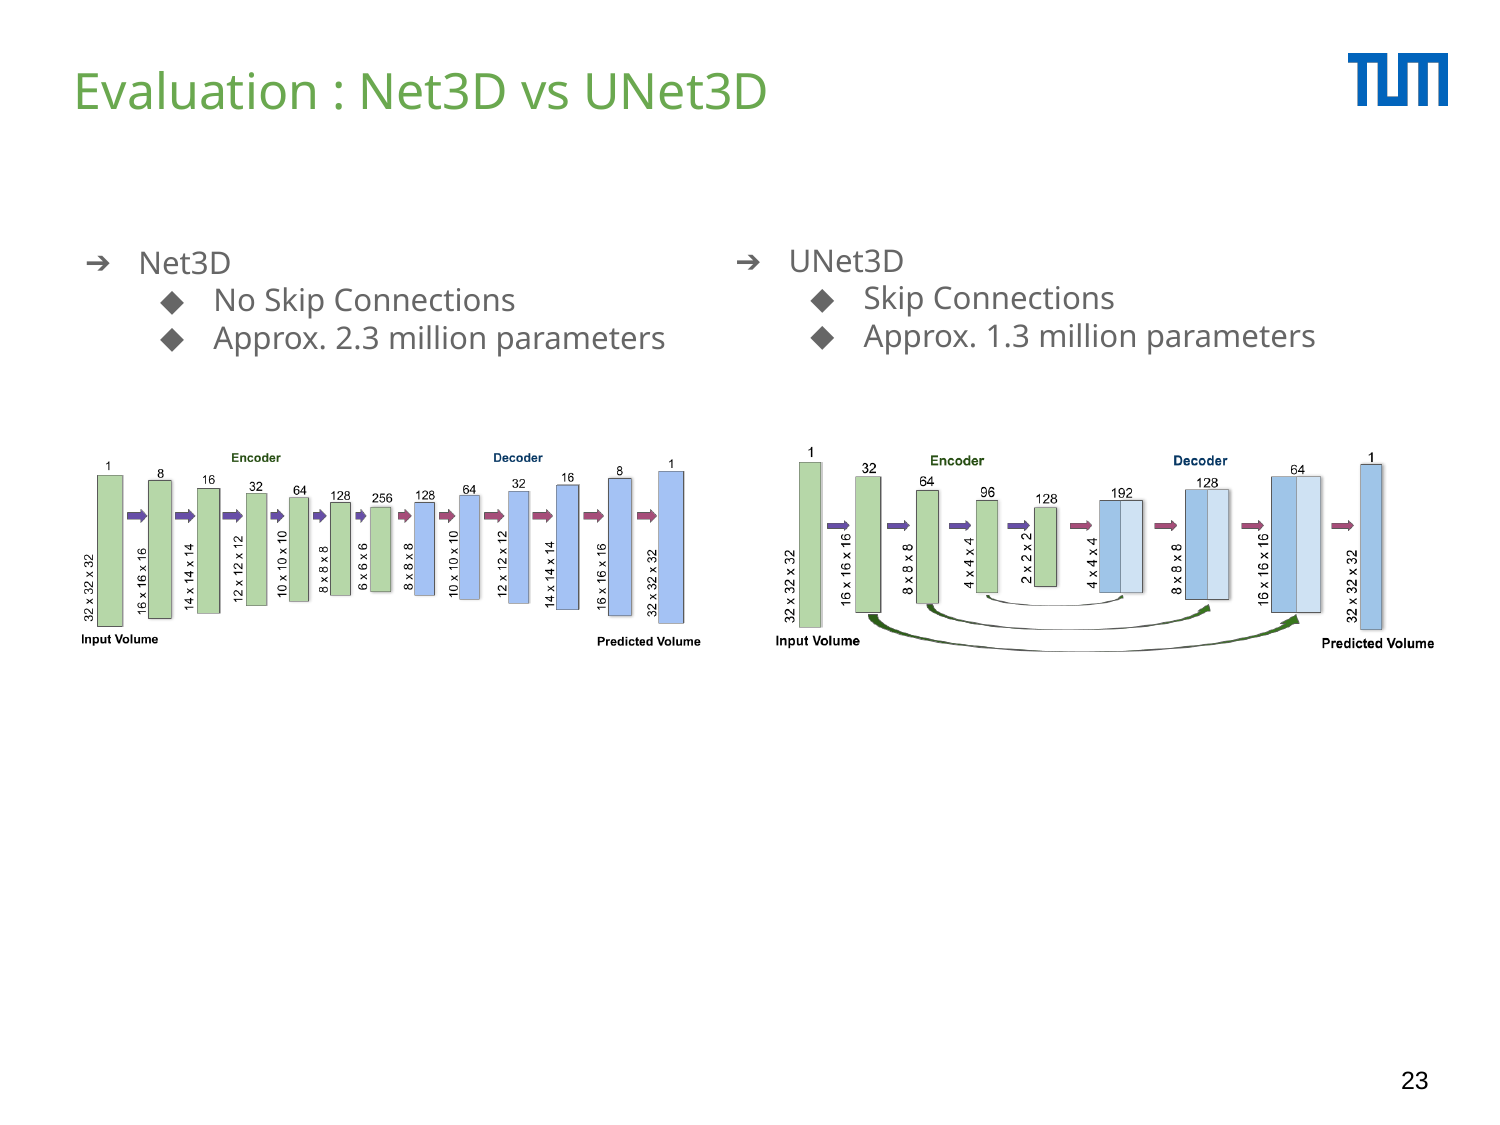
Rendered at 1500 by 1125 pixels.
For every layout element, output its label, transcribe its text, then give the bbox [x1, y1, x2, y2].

text_box UNet3D Skip Connections Approx. 1.3 million parameters [698, 226, 1398, 511]
slide_number ‹#› [1351, 1056, 1444, 1116]
picture [771, 438, 1439, 659]
picture [1348, 53, 1448, 106]
text_box Net3D No Skip Connections Approx. 2.3 million parameters [48, 228, 698, 422]
title Evaluation : Net3D vs UNet3D [58, 60, 1235, 120]
picture [75, 426, 713, 664]
